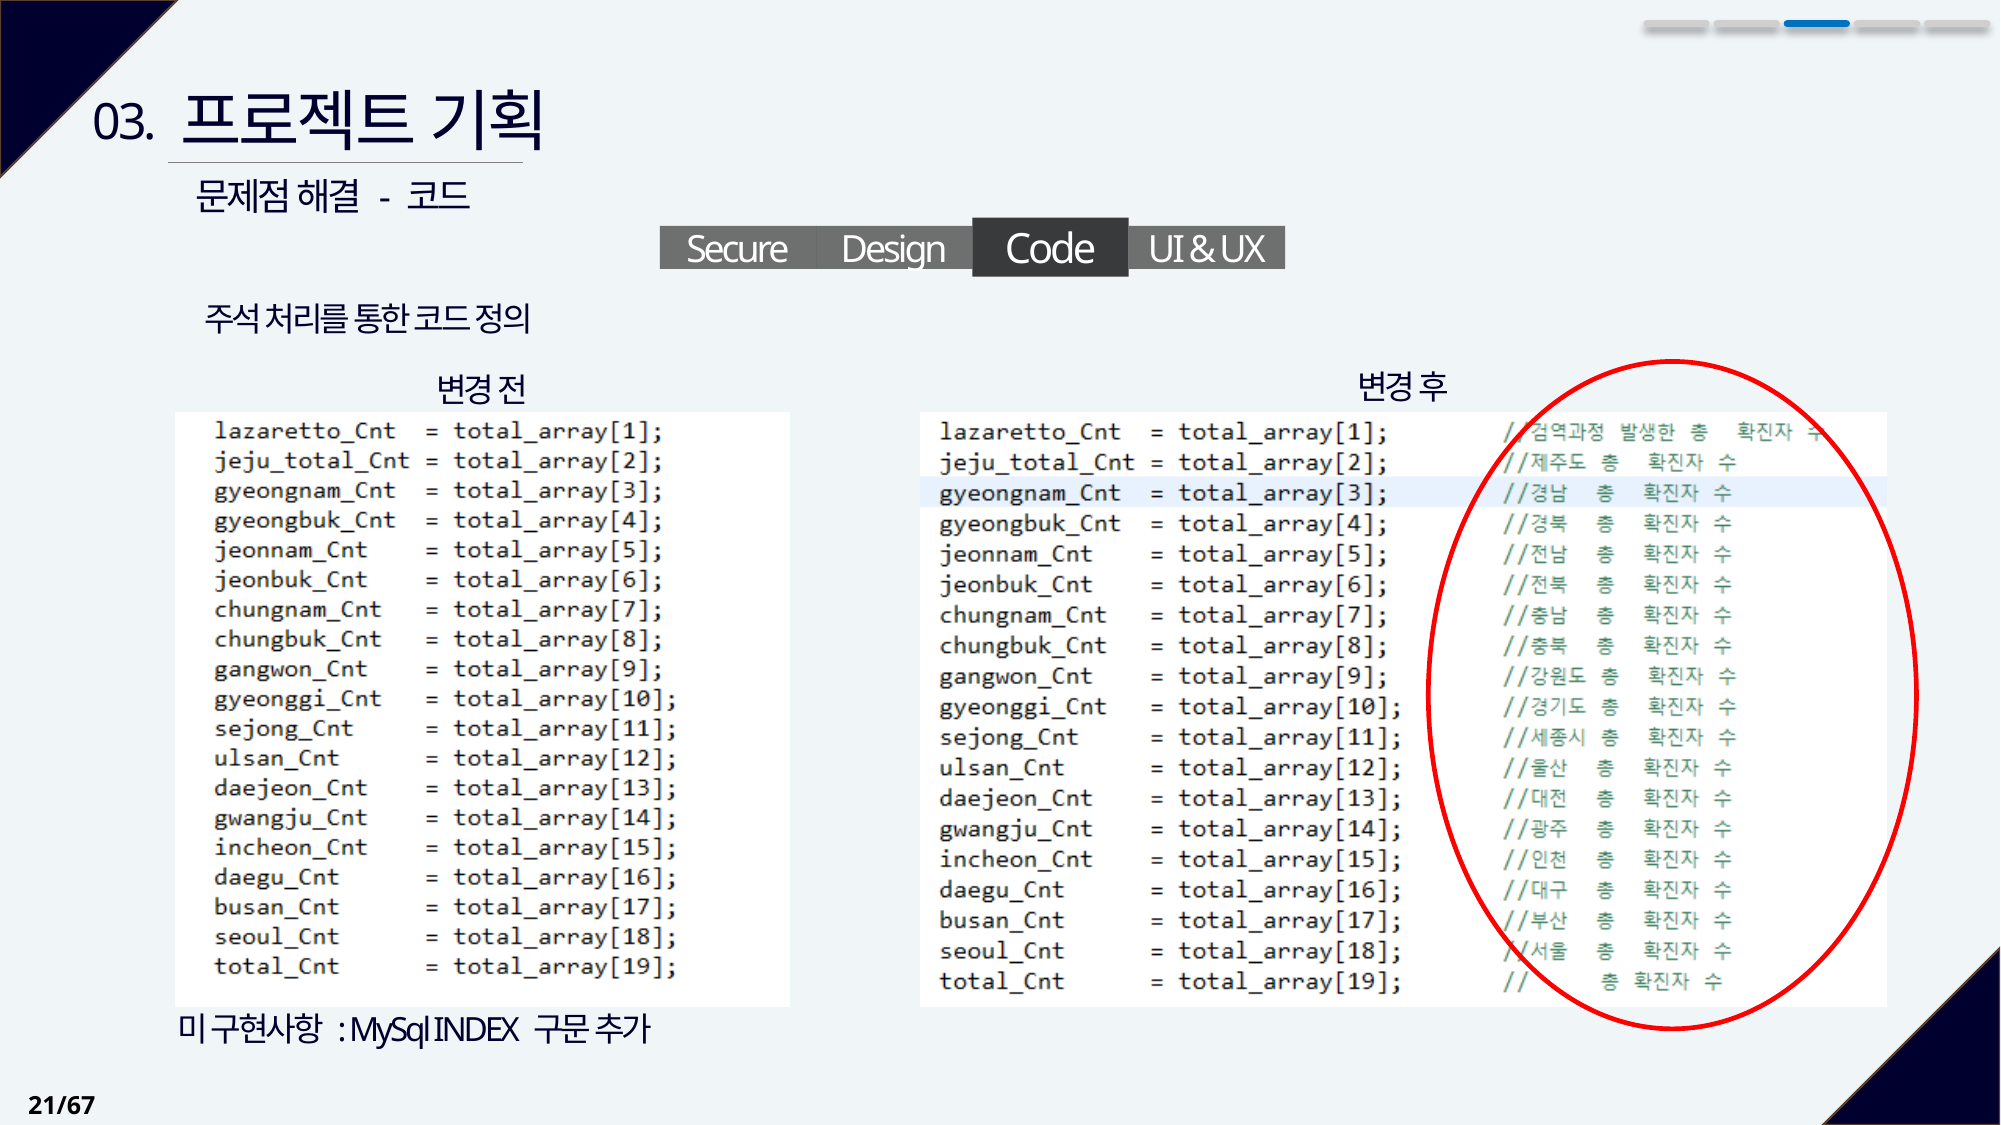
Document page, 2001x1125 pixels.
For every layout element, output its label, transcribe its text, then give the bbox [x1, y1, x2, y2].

text_box 변경 전 [421, 361, 544, 412]
text_box UI & UX [1130, 225, 1286, 270]
text_box [1887, 533, 1918, 857]
text_box Design [815, 225, 971, 270]
picture [175, 412, 790, 1007]
text_box [1583, 1007, 1762, 1030]
text_box 미 구현사항 : MySql INDEX 구문 추가 [162, 1000, 674, 1056]
text_box 03. [78, 81, 172, 157]
picture [919, 412, 1887, 1007]
text_box [1541, 360, 1804, 412]
text_box Code [971, 217, 1130, 278]
text_box 변경 후 [1342, 358, 1464, 412]
text_box 프로젝트 기획 [165, 71, 564, 167]
text_box Secure [659, 225, 815, 270]
text_box 주석 처리를 통한 코드 정의 [189, 290, 548, 346]
text_box 문제점 해결 - 코드 [180, 165, 488, 225]
